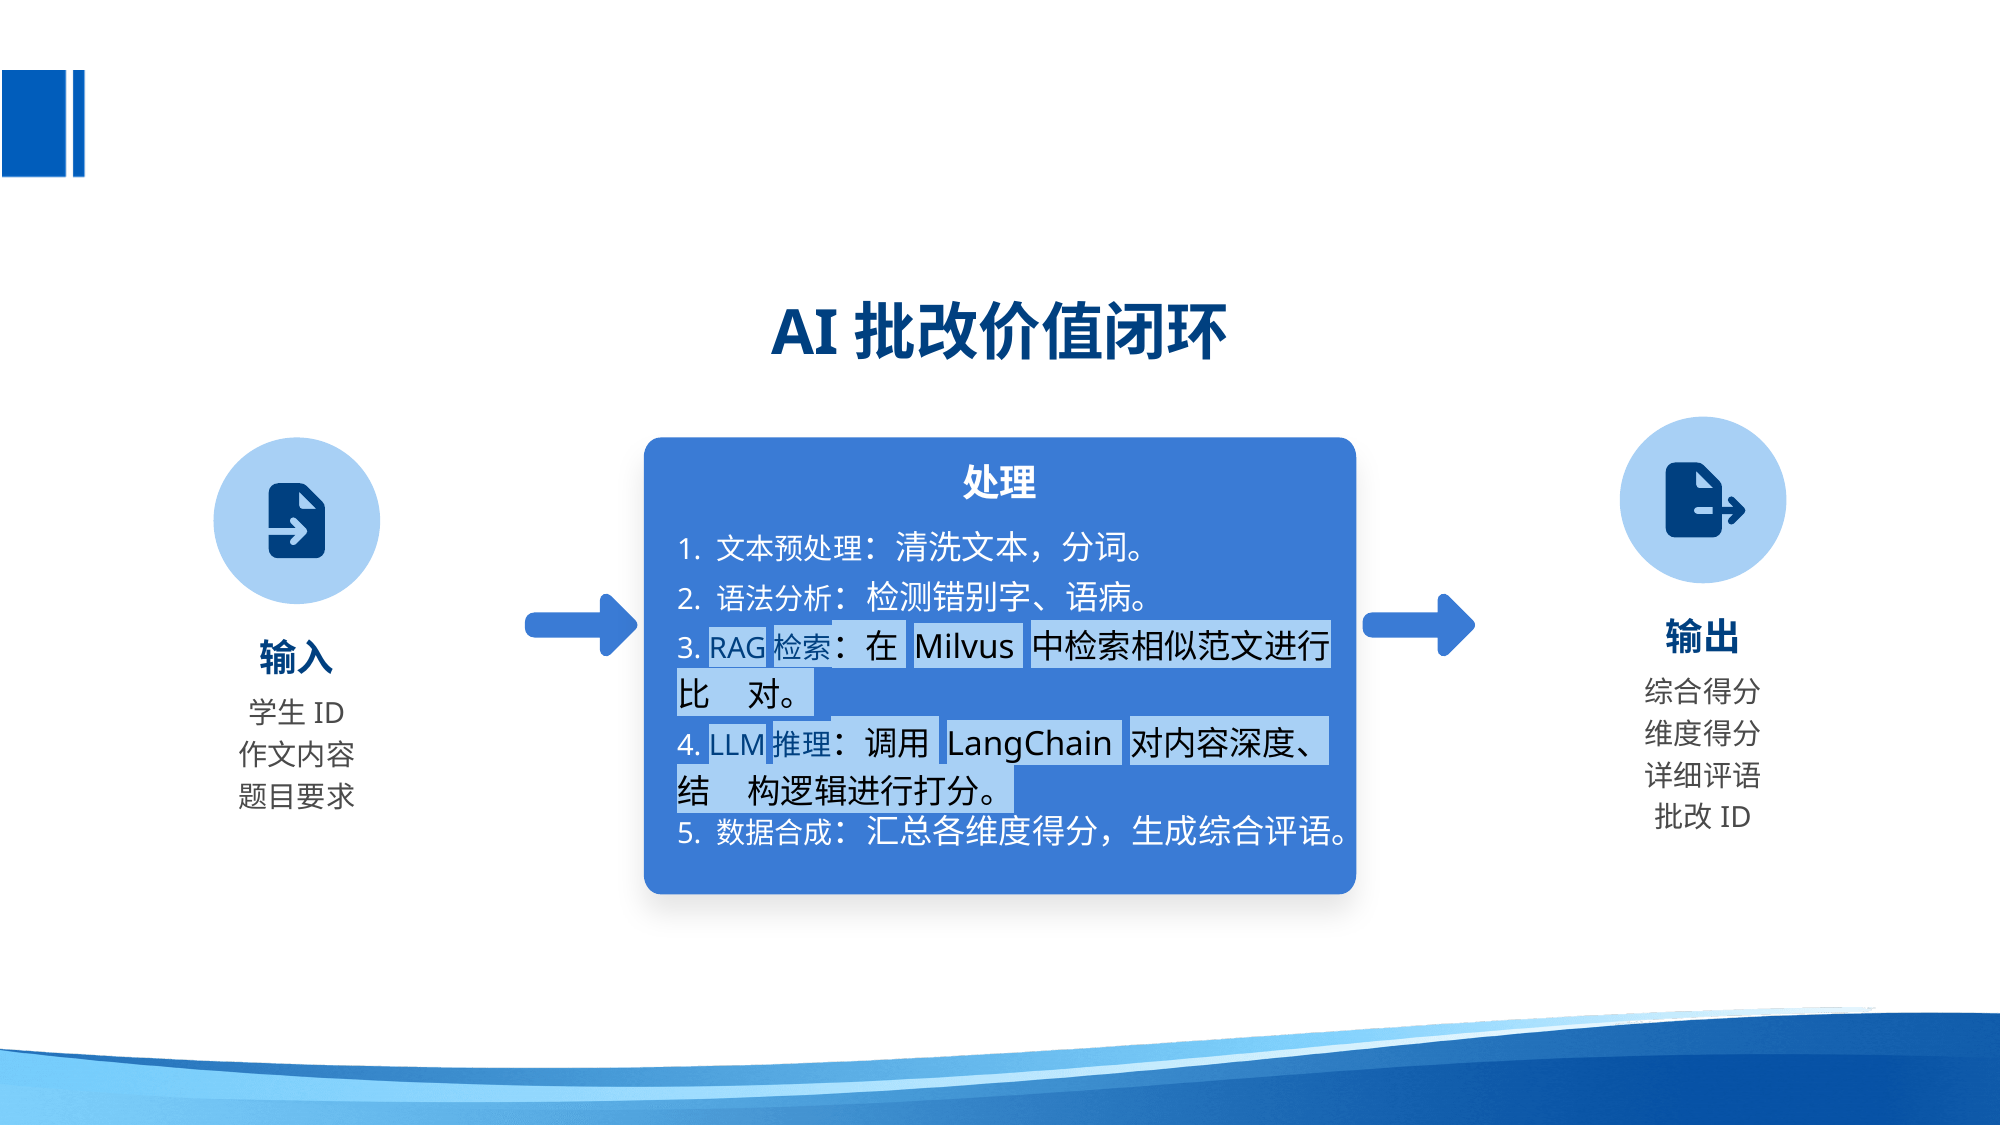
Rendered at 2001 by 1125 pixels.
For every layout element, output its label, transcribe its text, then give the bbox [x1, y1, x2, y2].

picture [2, 70, 98, 178]
text_box AI批改价值闭环 [26, 291, 1974, 367]
text_box [524, 593, 634, 657]
text_box [213, 437, 381, 605]
text_box 5. 数据合成：汇总各维度得分，生成综合评语。 [677, 829, 1338, 871]
text_box 3. RAG检索：在 Milvus 中检索相似范文进行比 对。 [677, 644, 1338, 686]
picture [0, 1007, 2000, 1125]
text_box 输出 [1656, 599, 1750, 659]
text_box [1665, 462, 1746, 538]
text_box 输入 [249, 620, 344, 680]
text_box [1362, 593, 1476, 657]
text_box 4. LLM推理：调用 LangChain 对内容深度、结 构逻辑进行打分。 [677, 740, 1338, 783]
text_box 综合得分 维度得分 详细评语 批改ID [1637, 666, 1769, 834]
text_box [1619, 416, 1787, 584]
text_box [268, 483, 325, 559]
text_box 处理 [667, 445, 1333, 505]
text_box [643, 437, 1357, 895]
text_box 2. 语法分析：检测错别字、语病。 [677, 571, 1338, 613]
text_box 1. 文本预处理：清洗文本，分词。 [677, 520, 1338, 563]
text_box 学生ID 作文内容 题目要求 [231, 687, 363, 813]
